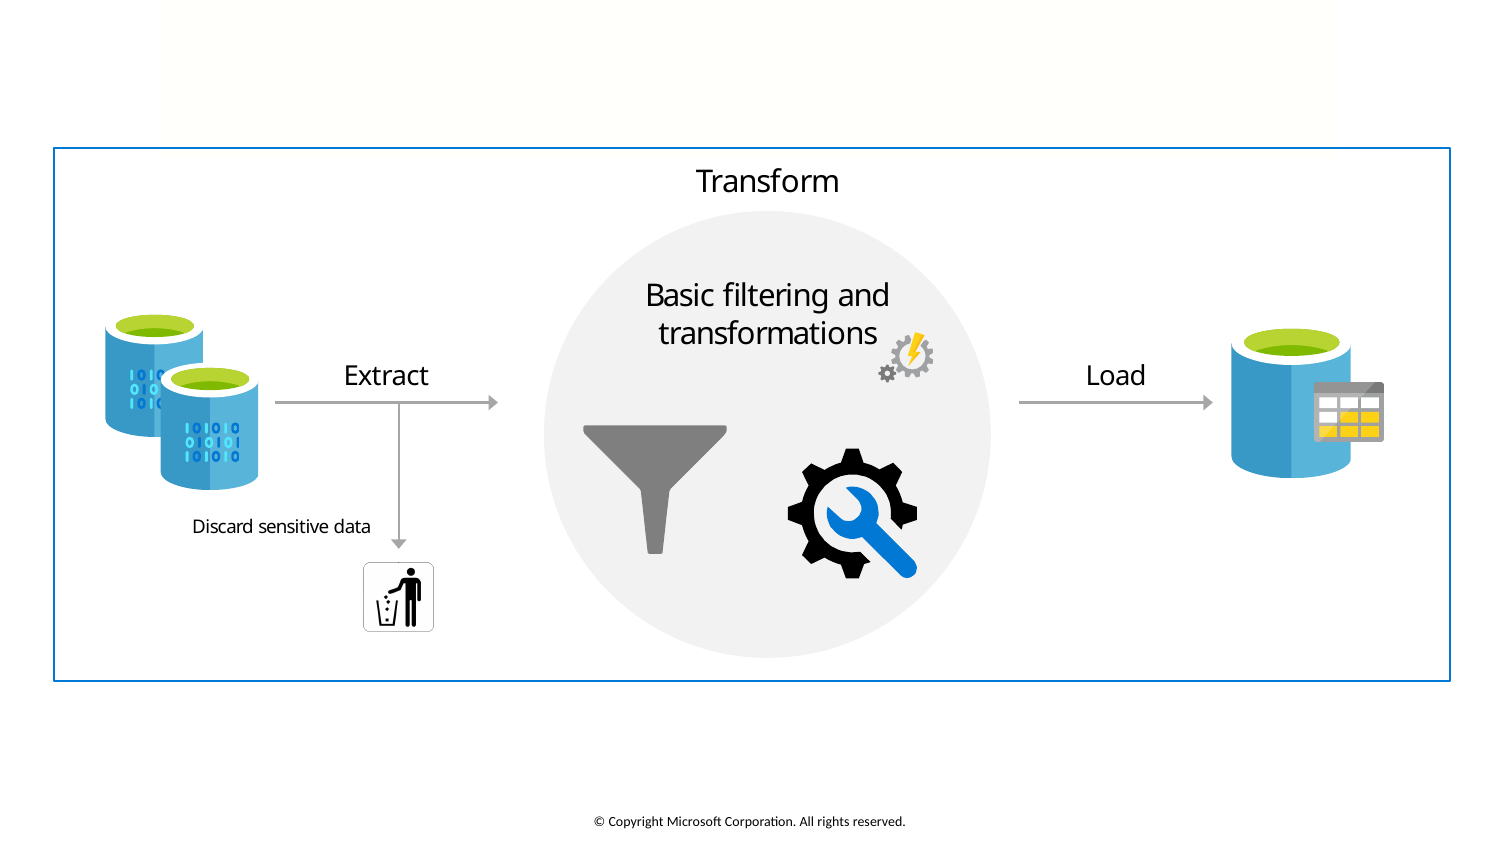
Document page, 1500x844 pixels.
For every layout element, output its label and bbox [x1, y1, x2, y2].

picture [52, 0, 1452, 683]
